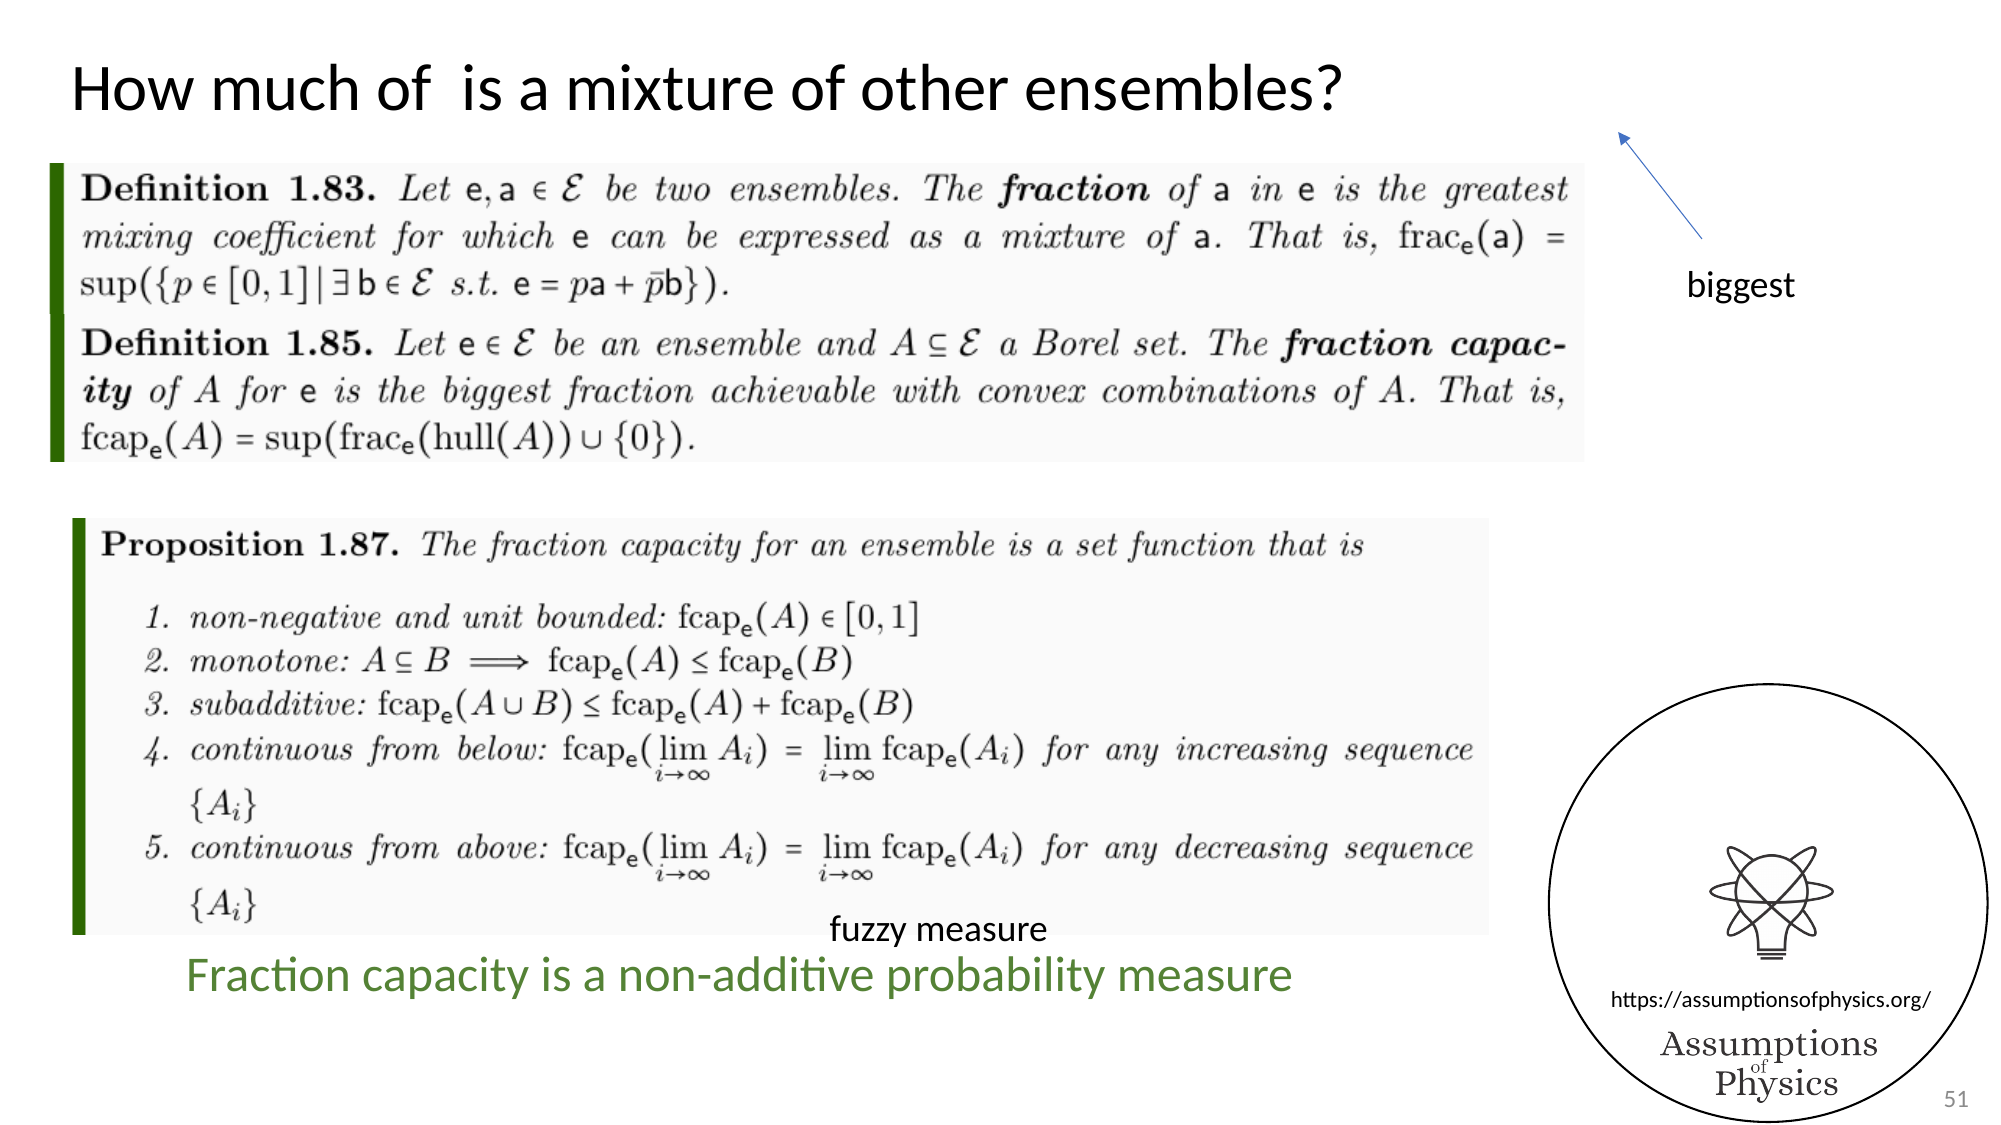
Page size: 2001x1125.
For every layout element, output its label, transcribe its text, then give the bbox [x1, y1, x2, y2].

text_box Fraction capacity is a non-additive probability measure [171, 935, 1309, 1009]
slide_number 51 [1893, 1078, 1985, 1116]
text_box fuzzy measure [814, 935, 1064, 957]
picture [1660, 1029, 1877, 1103]
picture [64, 518, 1489, 935]
picture [36, 163, 1597, 462]
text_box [1618, 132, 1703, 239]
picture [1709, 846, 1834, 960]
